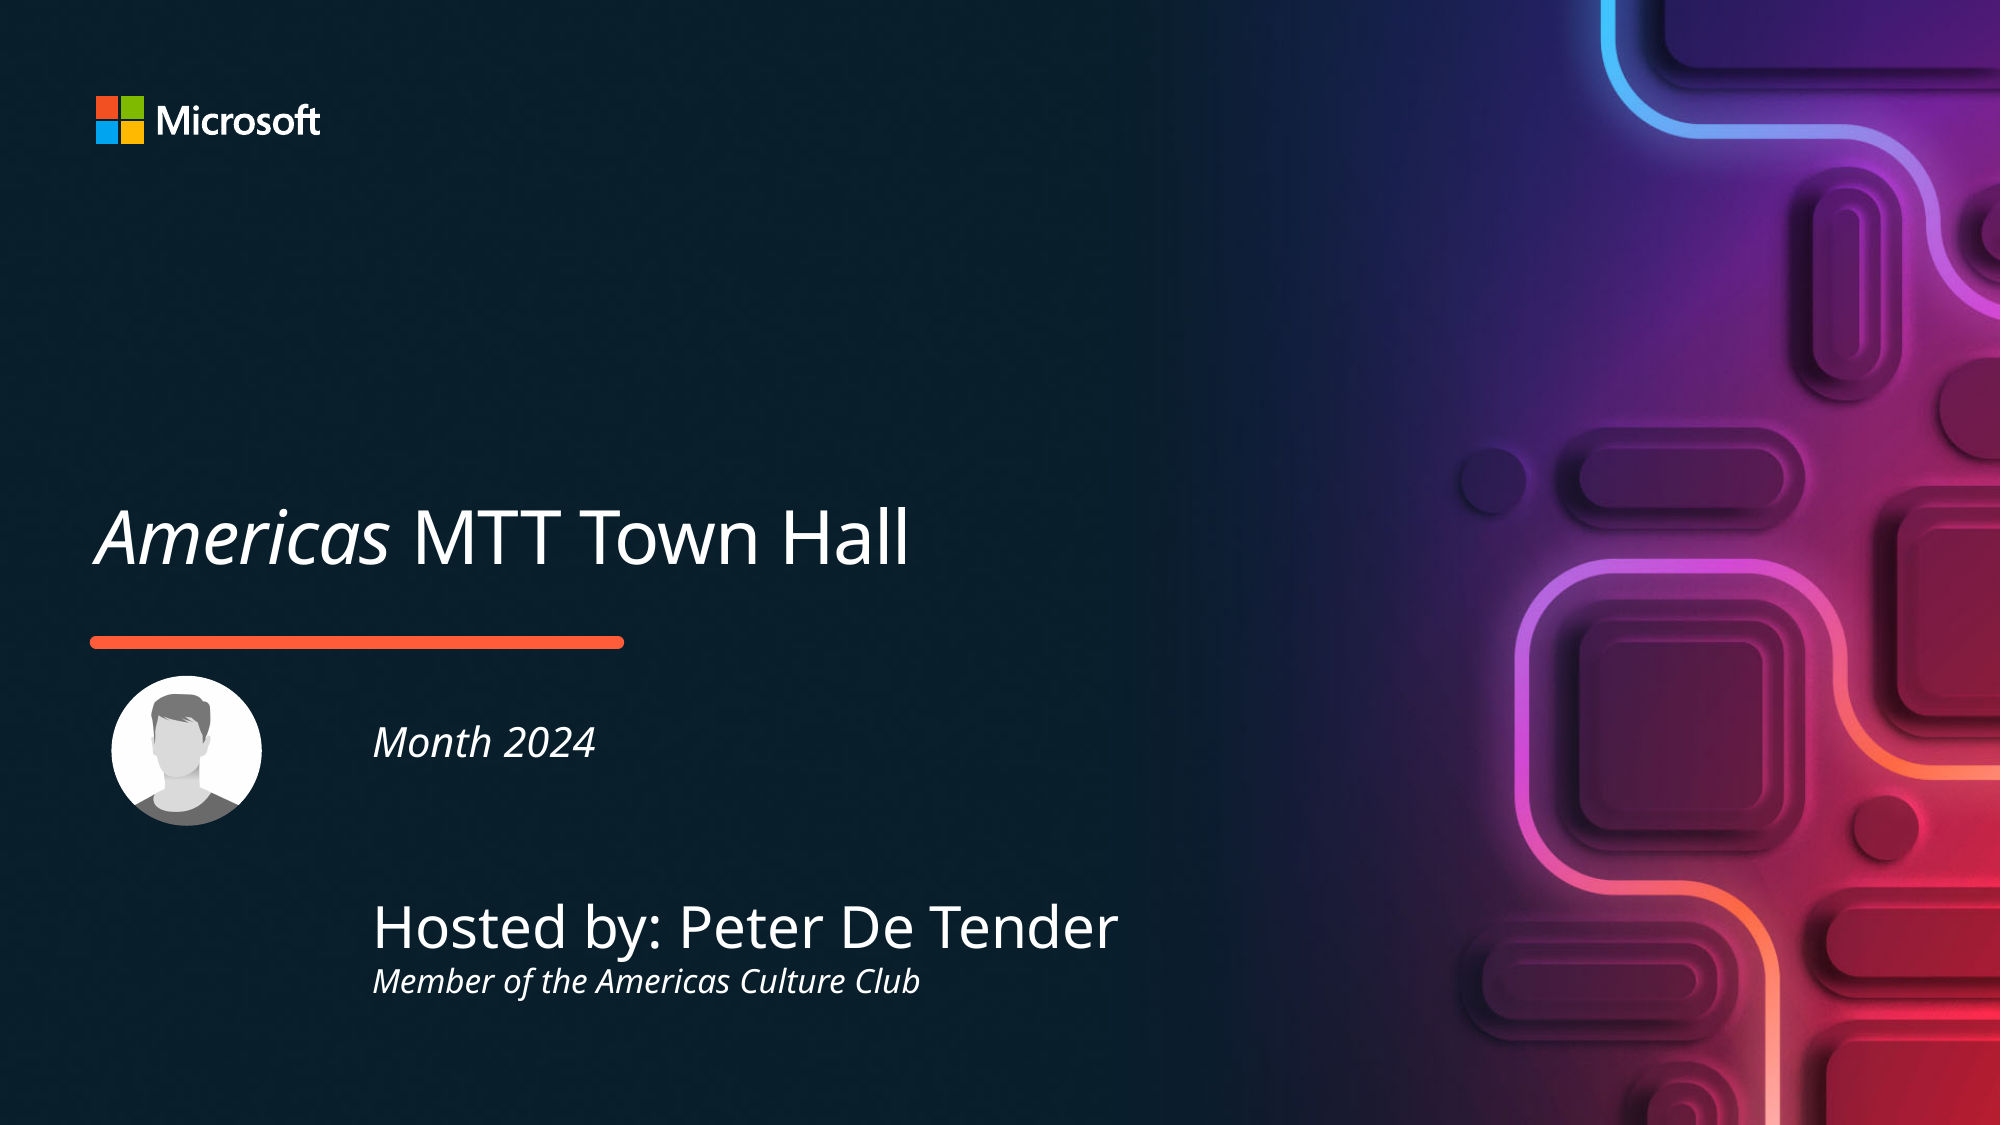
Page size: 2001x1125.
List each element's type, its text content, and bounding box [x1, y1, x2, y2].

list Month 2024 Hosted by: Peter De Tender Member of the Americas Culture Club [372, 715, 1234, 1125]
title Americas MTT Town Hall [96, 488, 1138, 580]
picture [0, 0, 2000, 1125]
